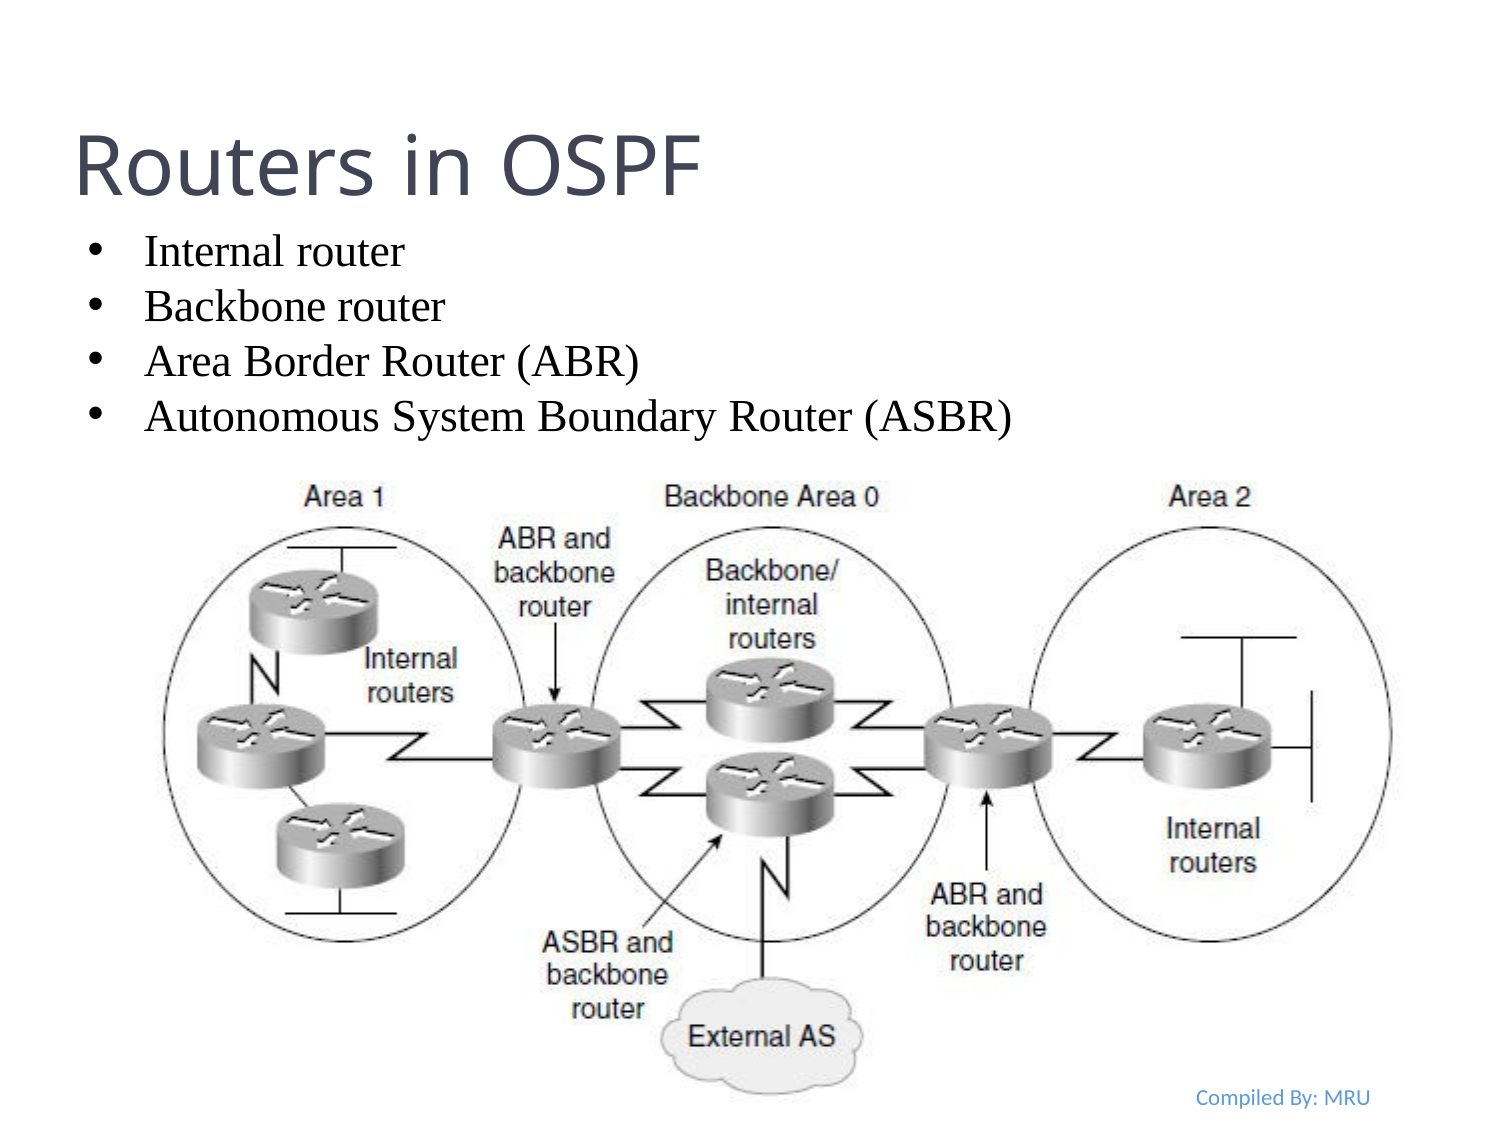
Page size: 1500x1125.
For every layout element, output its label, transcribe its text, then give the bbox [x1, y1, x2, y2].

text_box Routers in OSPF Internal router Backbone router Area Border Router (ABR) Autonomous System Boundary Router (ASBR) [70, 112, 1019, 441]
text_box Compiled By: MRU [1181, 1074, 1477, 1119]
text_box [76, 449, 1425, 1125]
